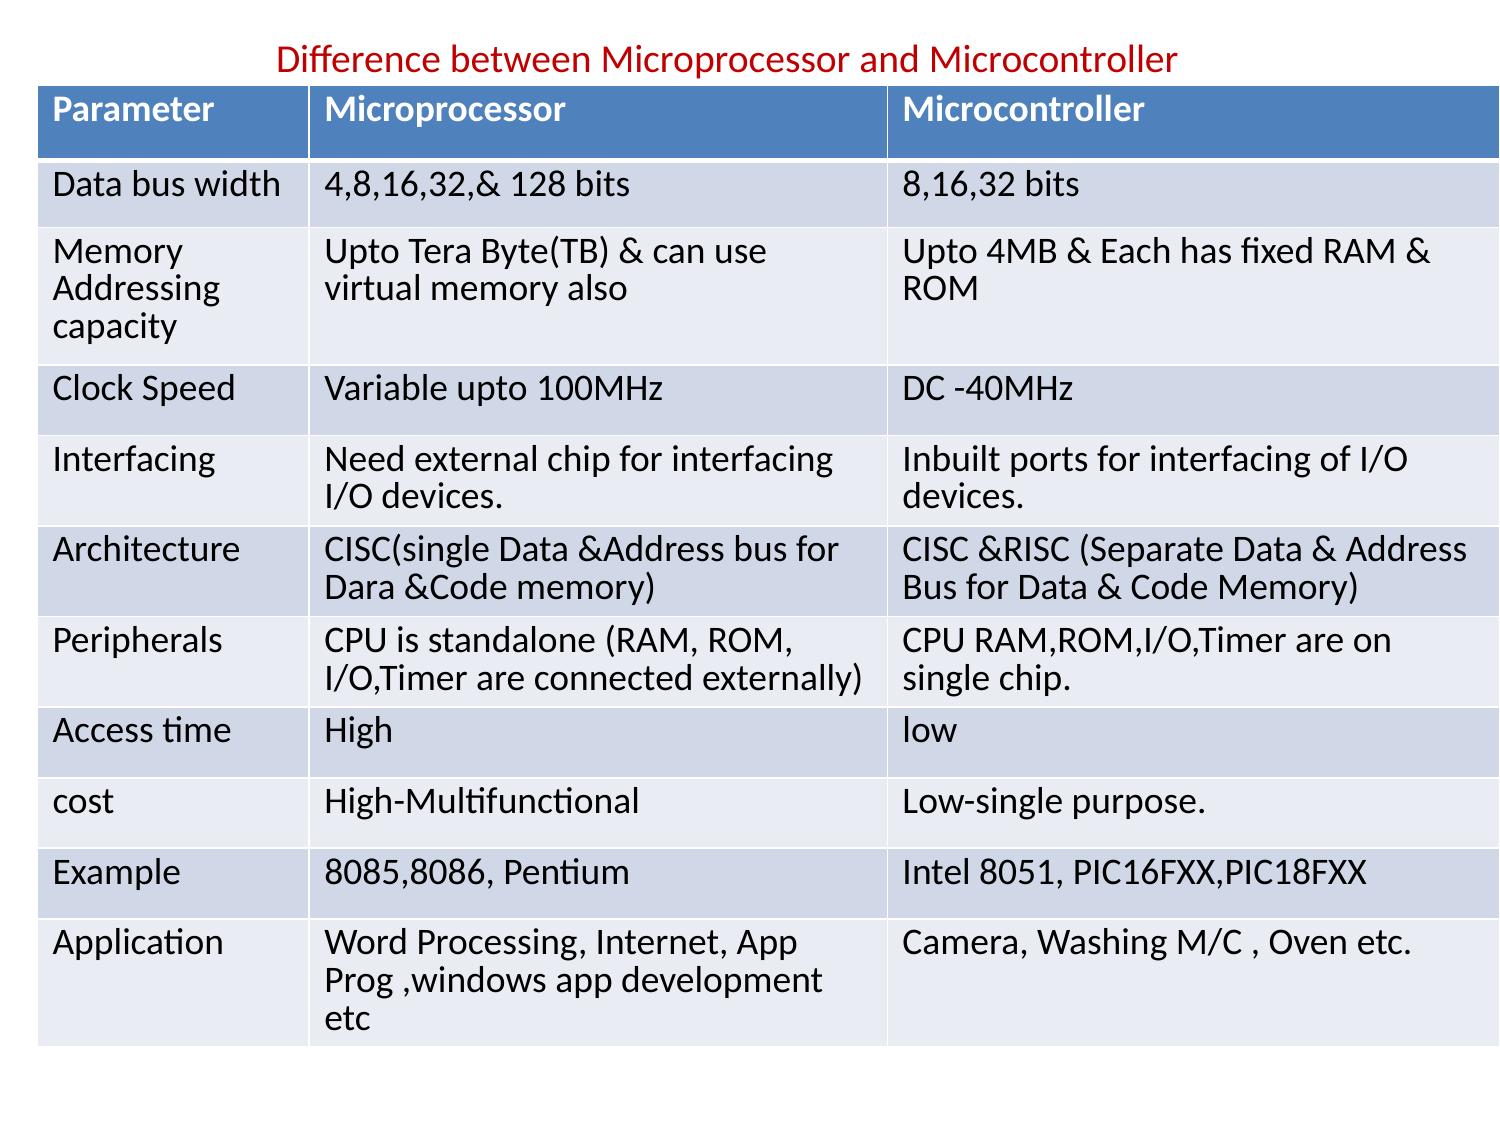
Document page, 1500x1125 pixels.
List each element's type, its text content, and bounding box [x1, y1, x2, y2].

table_cell Application [38, 920, 308, 1046]
table_cell DC -40MHz [888, 366, 1499, 435]
table_cell Example [38, 849, 308, 918]
table_cell CPU is standalone (RAM, ROM, I/O,Timer are connected externally) [310, 617, 887, 706]
table_cell cost [38, 779, 308, 847]
table_cell Memory Addressing capacity [38, 228, 308, 364]
table_cell Data bus width [38, 163, 308, 227]
table_cell 8,16,32 bits [888, 163, 1499, 227]
table_cell Clock Speed [38, 366, 308, 435]
table_cell low [888, 708, 1499, 777]
table_cell Word Processing, Internet, App Prog ,windows app development etc [310, 920, 887, 1046]
table_cell High-Multifunctional [310, 779, 887, 847]
table_cell Upto 4MB & Each has fixed RAM & ROM [888, 228, 1499, 364]
table_cell High [310, 708, 887, 777]
table_cell CPU RAM,ROM,I/O,Timer are on single chip. [888, 617, 1499, 706]
table_cell Architecture [38, 527, 308, 616]
table_header Microprocessor [310, 86, 887, 158]
table_cell 4,8,16,32,& 128 bits [310, 163, 887, 227]
table_cell Inbuilt ports for interfacing of I/O devices. [888, 436, 1499, 525]
table_header Parameter [38, 86, 308, 158]
table_cell Need external chip for interfacing I/O devices. [310, 436, 887, 525]
table_cell Variable upto 100MHz [310, 366, 887, 435]
table_cell CISC(single Data &Address bus for Dara &Code memory) [310, 527, 887, 616]
table_cell CISC &RISC (Separate Data & Address Bus for Data & Code Memory) [888, 527, 1499, 616]
title Difference between Microprocessor and Microcontroller [75, 24, 1425, 85]
table_header Microcontroller [888, 86, 1499, 158]
table_cell Interfacing [38, 436, 308, 525]
table_cell 8085,8086, Pentium [310, 849, 887, 918]
table_cell Peripherals [38, 617, 308, 706]
table_cell Access time [38, 708, 308, 777]
table_cell Low-single purpose. [888, 779, 1499, 847]
table_cell Intel 8051, PIC16FXX,PIC18FXX [888, 849, 1499, 918]
table_cell Camera, Washing M/C , Oven etc. [888, 920, 1499, 1046]
table_cell Upto Tera Byte(TB) & can use virtual memory also [310, 228, 887, 364]
